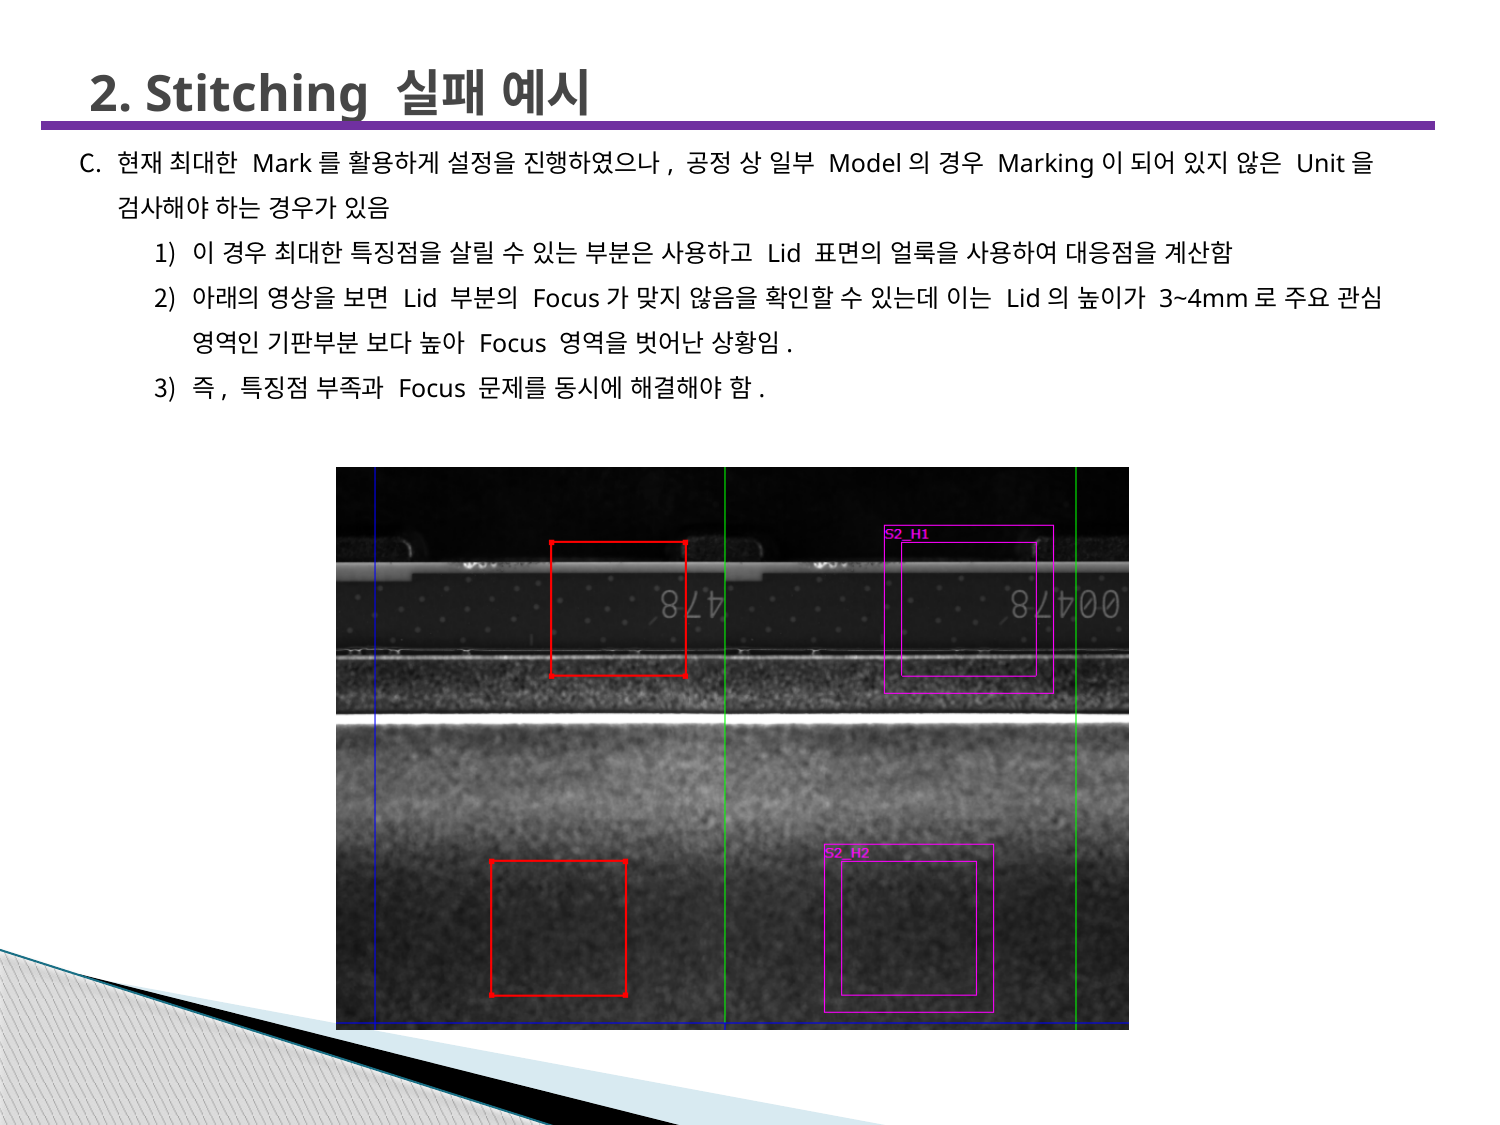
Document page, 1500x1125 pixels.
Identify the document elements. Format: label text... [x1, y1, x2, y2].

picture [336, 467, 1129, 1030]
title 2. Stitching 실패 예시 [75, 45, 1425, 121]
text_box 현재 최대한 Mark를 활용하게 설정을 진행하였으나, 공정 상 일부 Model의 경우 Marking이 되어 있지 않은 Unit을 검사해야 하는 경우가 있음 이 경우 최대한 특징점을 살릴 수 있는 부분은 사용하고 Lid 표면의 얼룩을 사용하여 대응점을 계산함 아래의 영상을 보면 Lid 부분의 Focus가 맞지 않음을 확인할 수 있는데 이는 Lid의 높이가 3~4mm로 주요 관심 영역인 기판부분 보다 높아 Focus 영역을 벗어난 상황임. 즉, 특징점 부족과 Focus 문제를 동시에 해결해야 함. [64, 136, 1412, 410]
